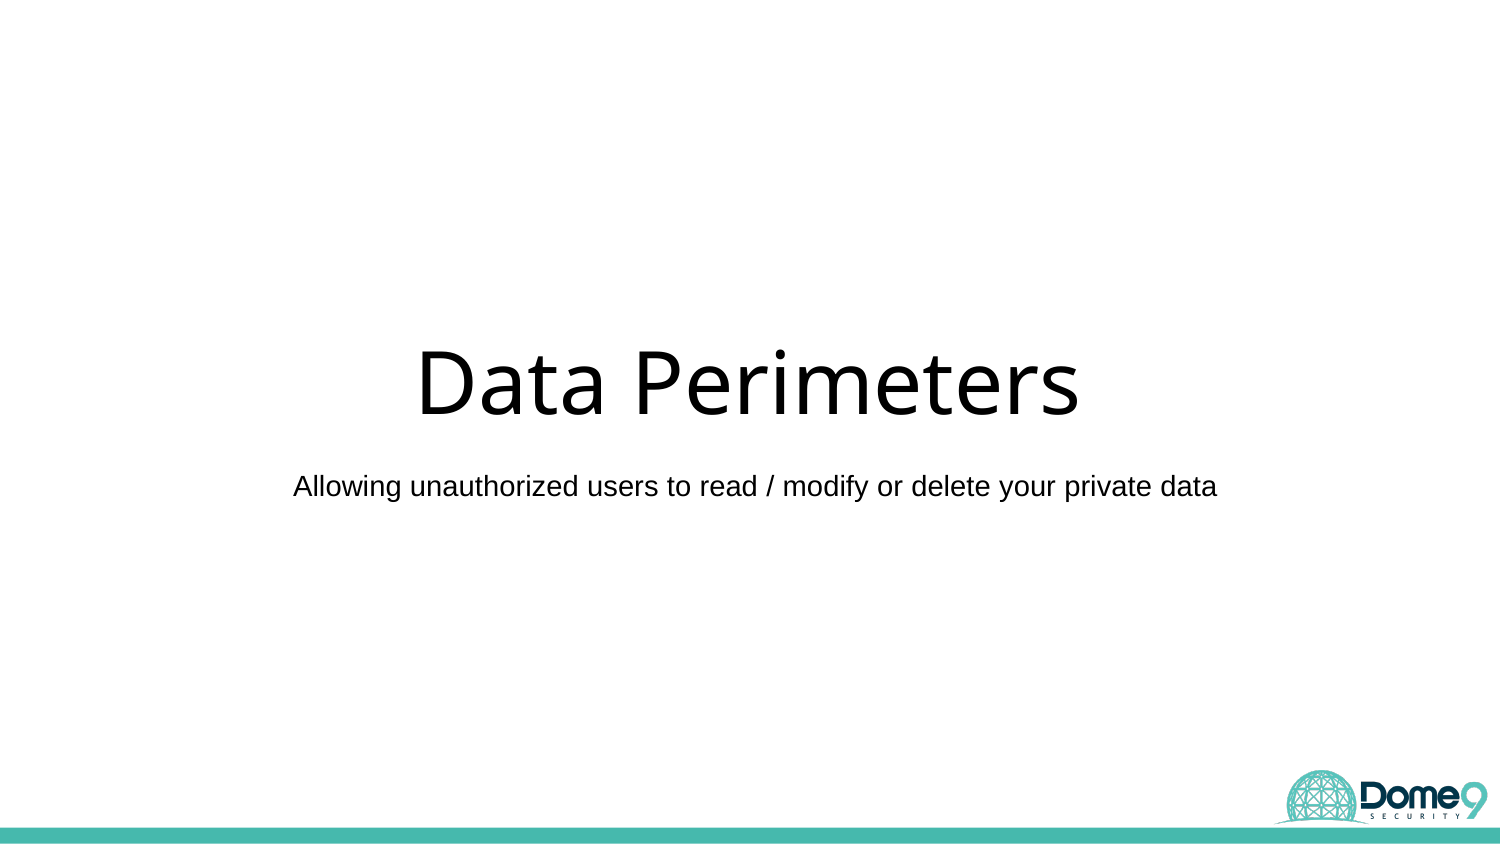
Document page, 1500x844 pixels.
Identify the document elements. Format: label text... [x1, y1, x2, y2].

title Data Perimeters [29, 310, 1468, 447]
picture [1273, 769, 1488, 825]
text_box Allowing unauthorized users to read / modify or delete your private data [51, 452, 1461, 524]
